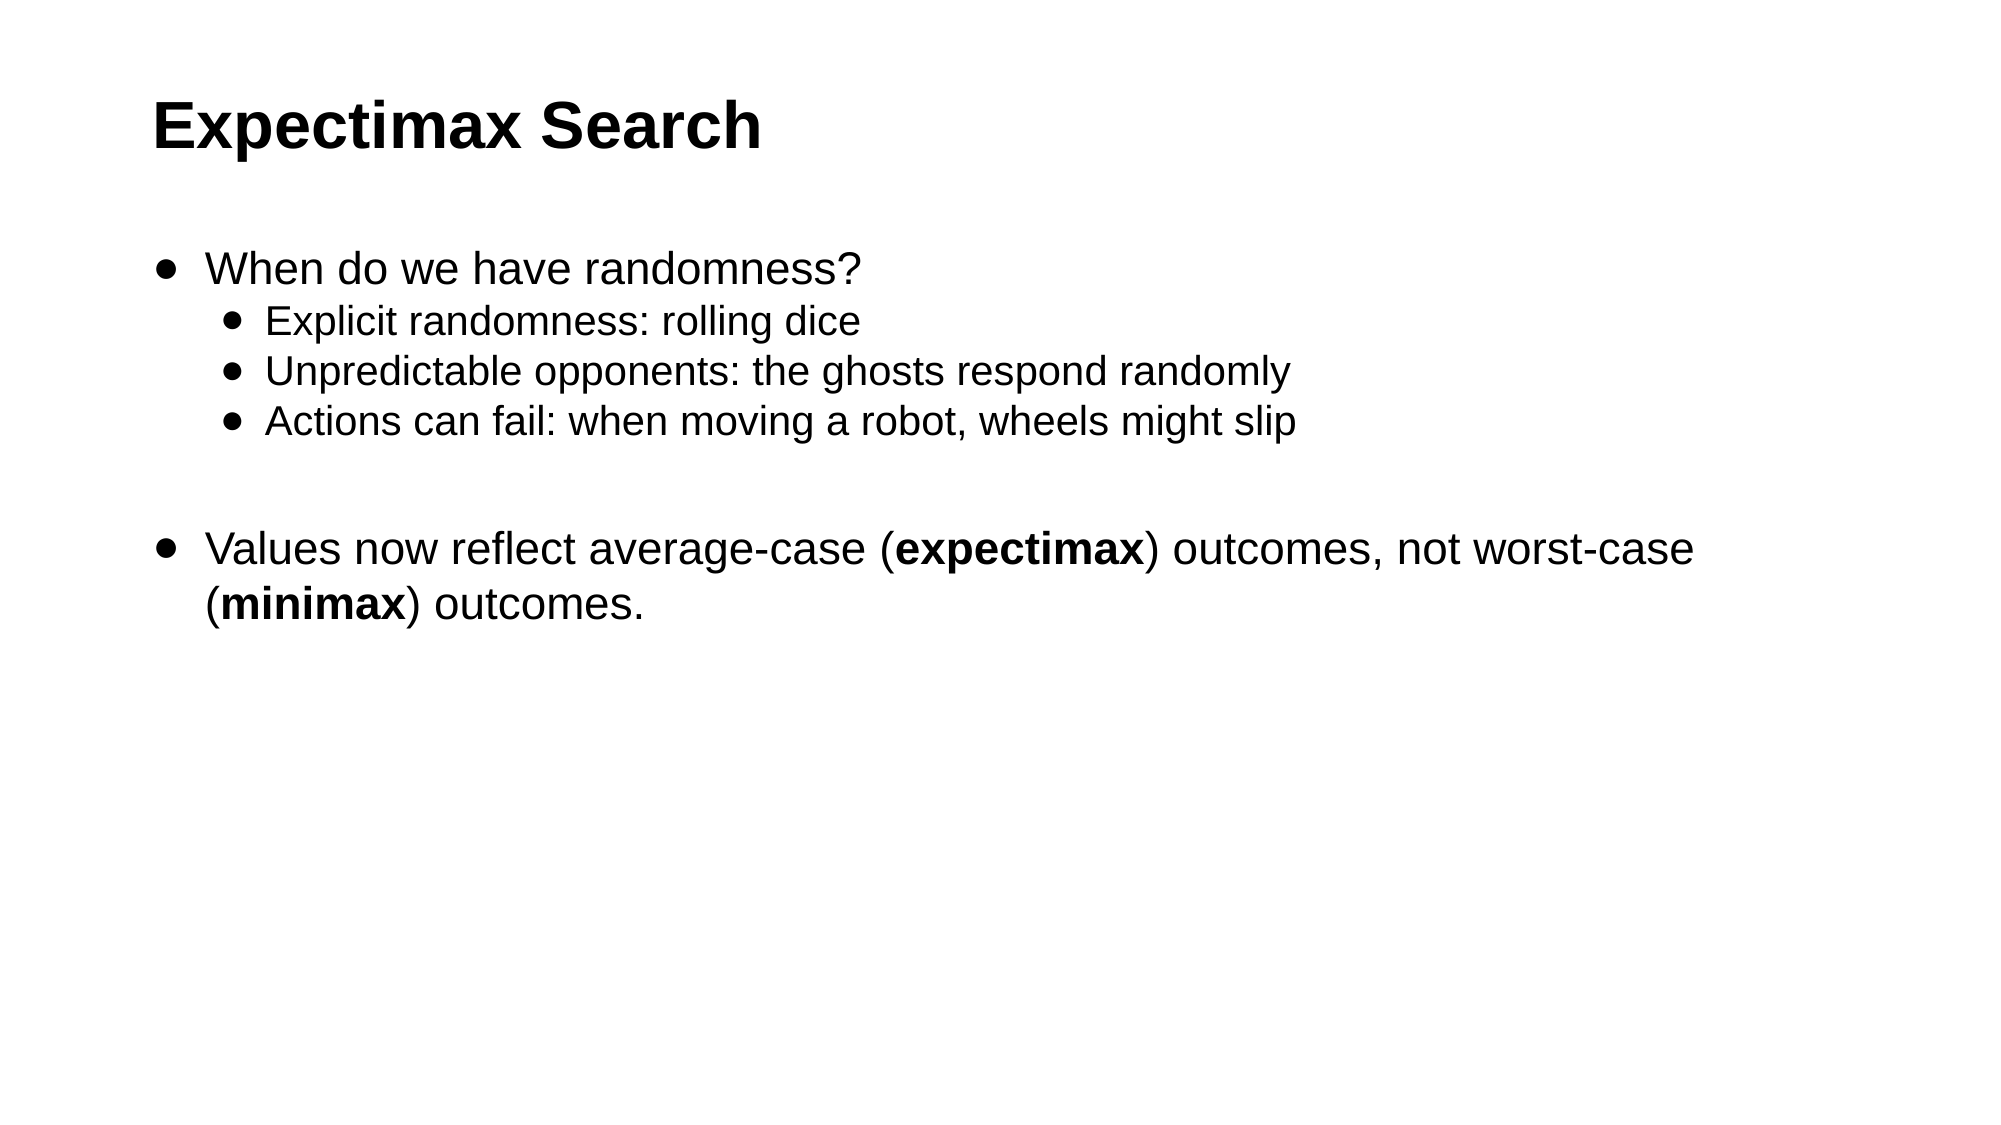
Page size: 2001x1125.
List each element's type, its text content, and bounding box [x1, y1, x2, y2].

list When do we have randomness? Explicit randomness: rolling dice Unpredictable opponents: the ghosts respond randomly Actions can fail: when moving a robot, wheels might slip Values now reflect average-case (expectimax) outcomes, not worst-case (minimax) outcomes. [137, 231, 1863, 1014]
title Expectimax Search [137, 59, 1863, 194]
